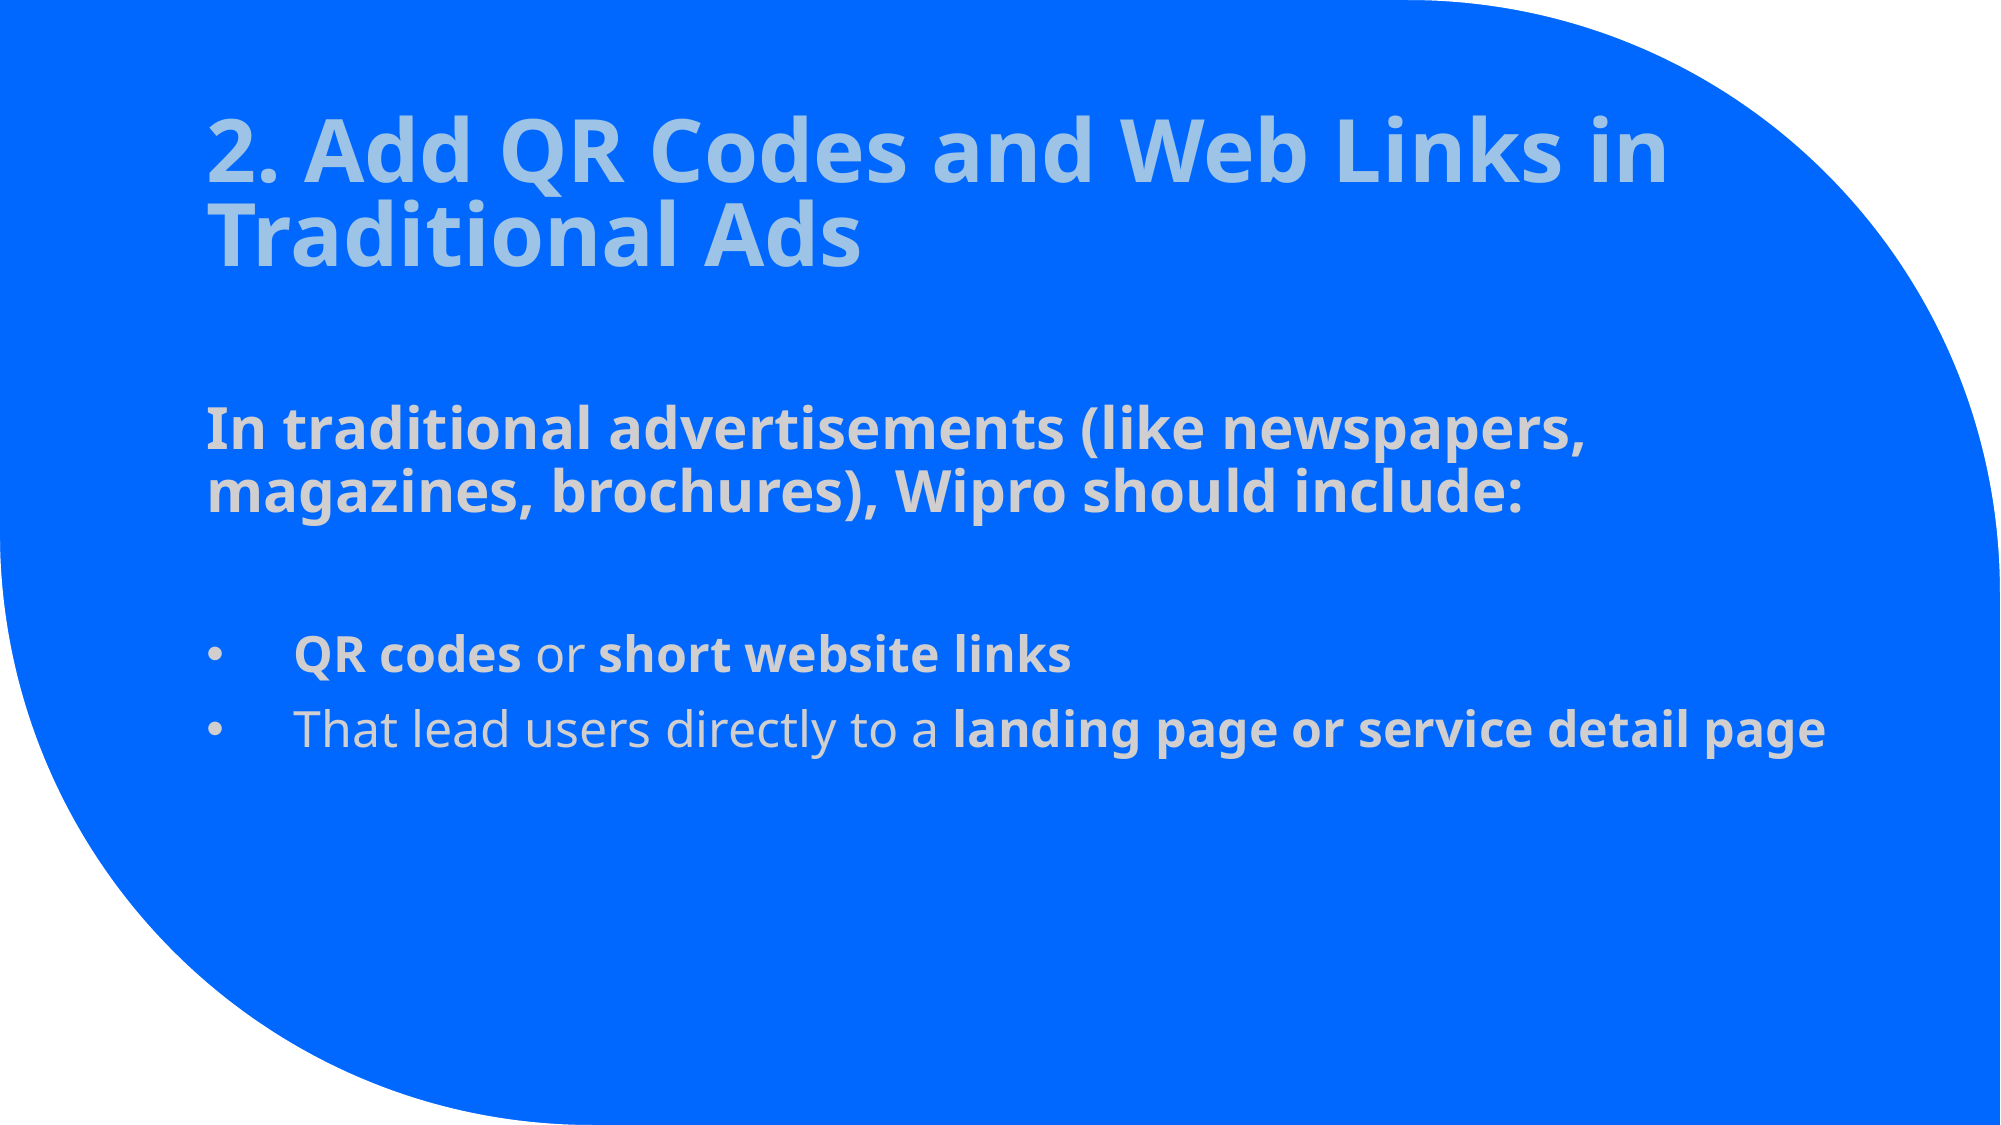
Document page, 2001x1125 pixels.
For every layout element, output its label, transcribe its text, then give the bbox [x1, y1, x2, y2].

list In traditional advertisements (like newspapers, magazines, brochures), Wipro should include: QR codes or short website links That lead users directly to a landing page or service detail page [191, 391, 1853, 939]
title 2. Add QR Codes and Web Links in Traditional Ads [191, 11, 1796, 292]
